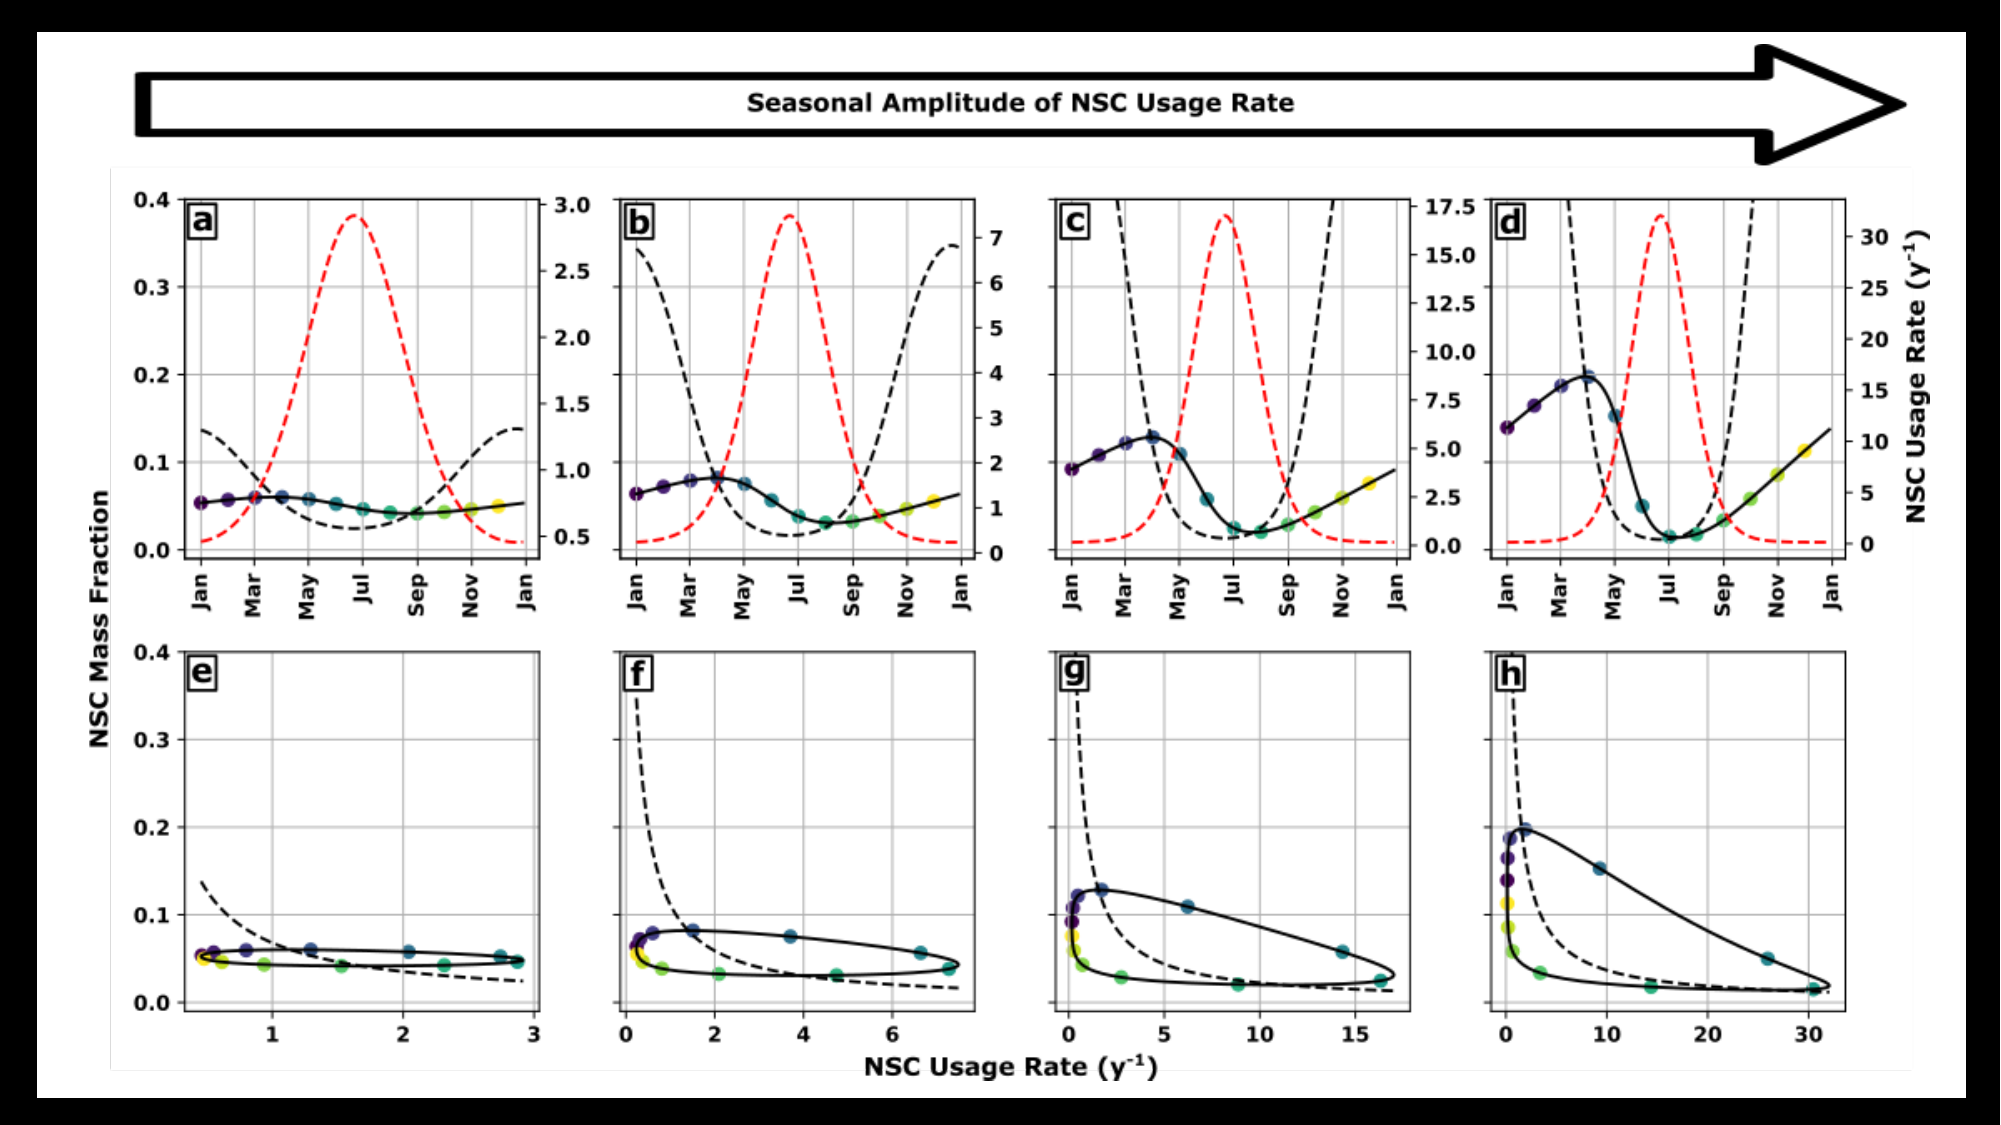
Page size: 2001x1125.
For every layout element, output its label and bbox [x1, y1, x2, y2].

text_box [37, 32, 1966, 1098]
picture [89, 44, 1930, 1081]
